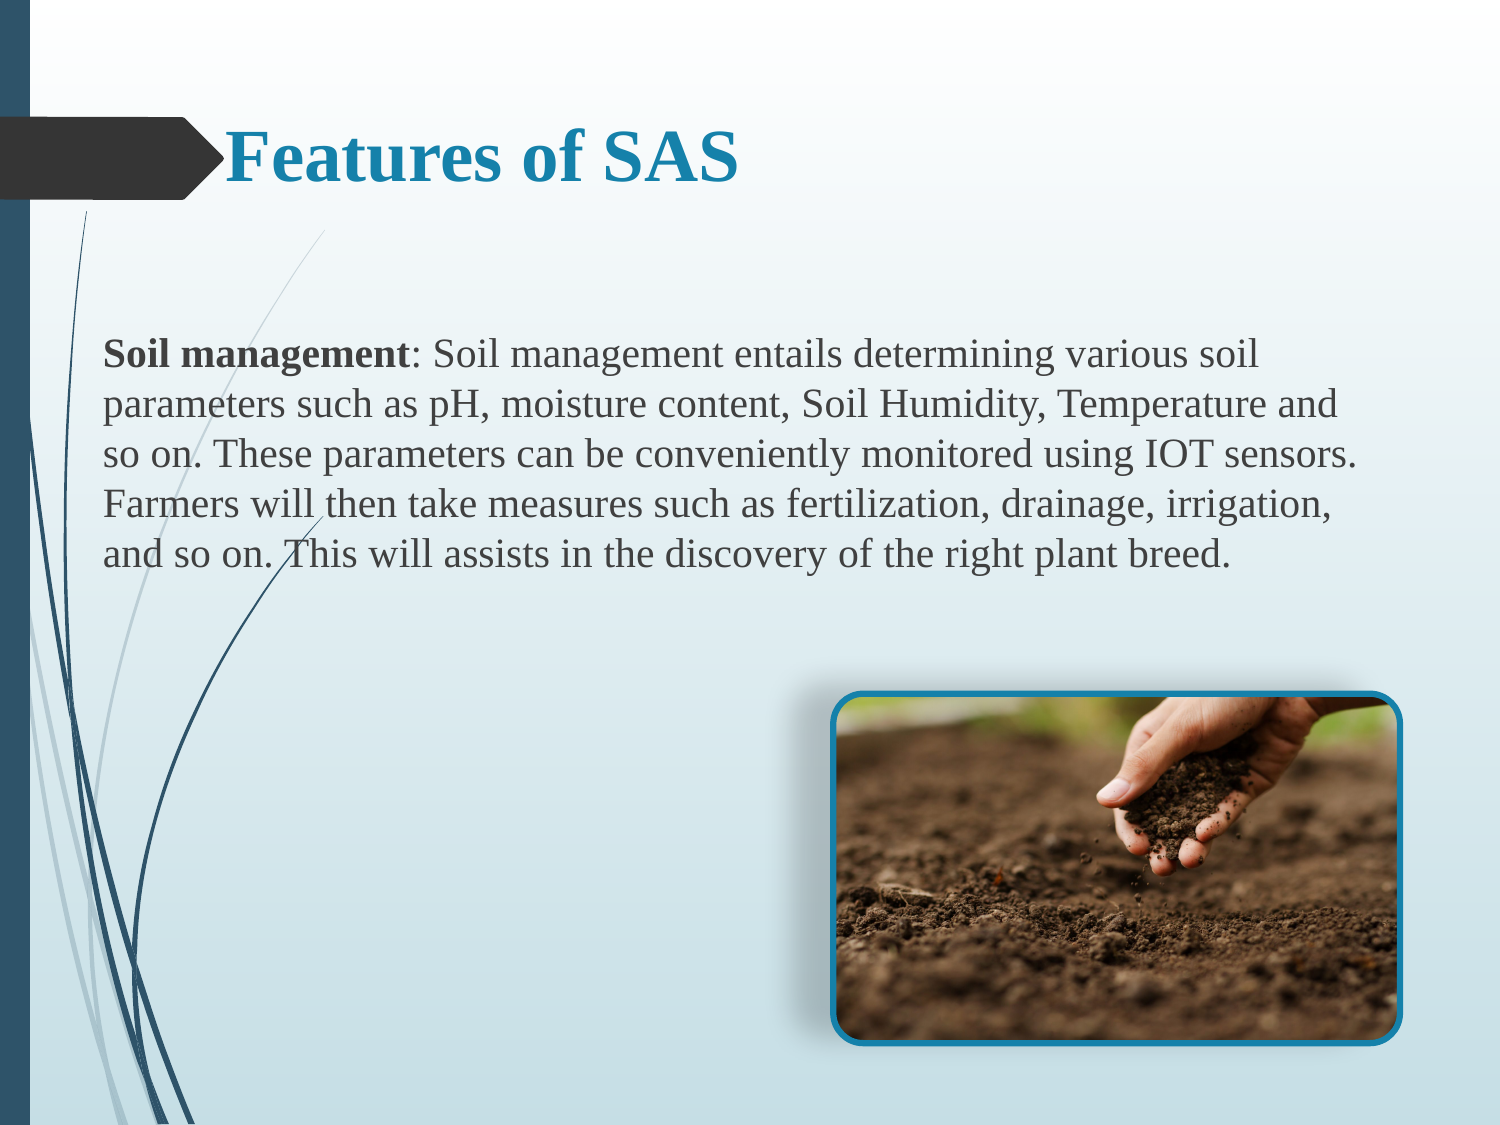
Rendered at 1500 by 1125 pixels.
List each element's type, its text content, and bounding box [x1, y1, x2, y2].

title Features of SAS [217, 98, 1300, 310]
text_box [833, 693, 1401, 1044]
list Soil management: Soil management entails determining various soil parameters such as pH, moisture content, Soil Humidity, Temperature and so on. These parameters can be conveniently monitored using IOT sensors. Farmers will then take measures such as fertilization, drainage, irrigation, and so on. This will assists in the discovery of the right plant breed. [94, 318, 1380, 1014]
